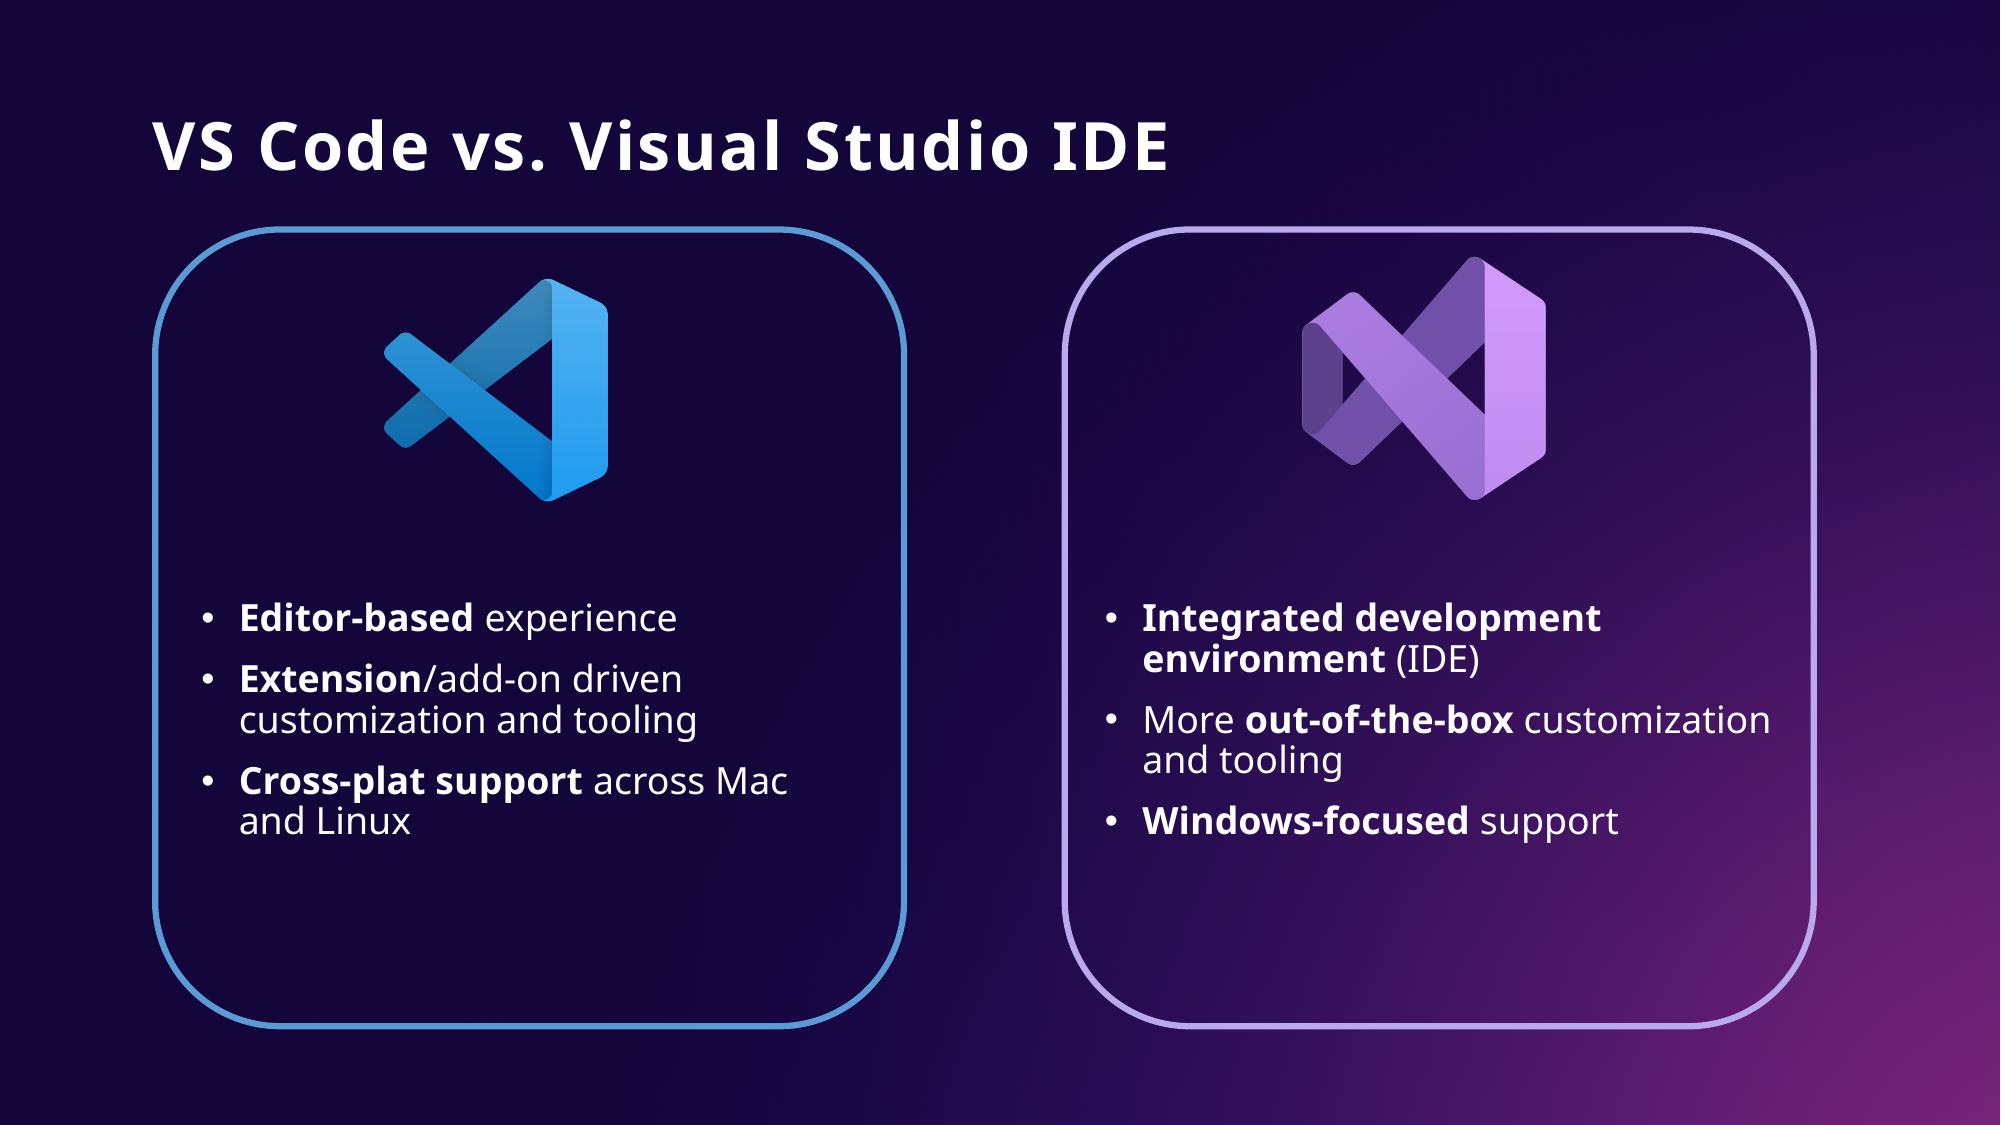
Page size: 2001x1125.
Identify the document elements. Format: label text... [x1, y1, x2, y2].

text_box [1064, 229, 1814, 1027]
text_box [155, 229, 905, 1027]
title VS Code vs. Visual Studio IDE [137, 39, 1863, 258]
picture [0, 0, 2000, 1125]
